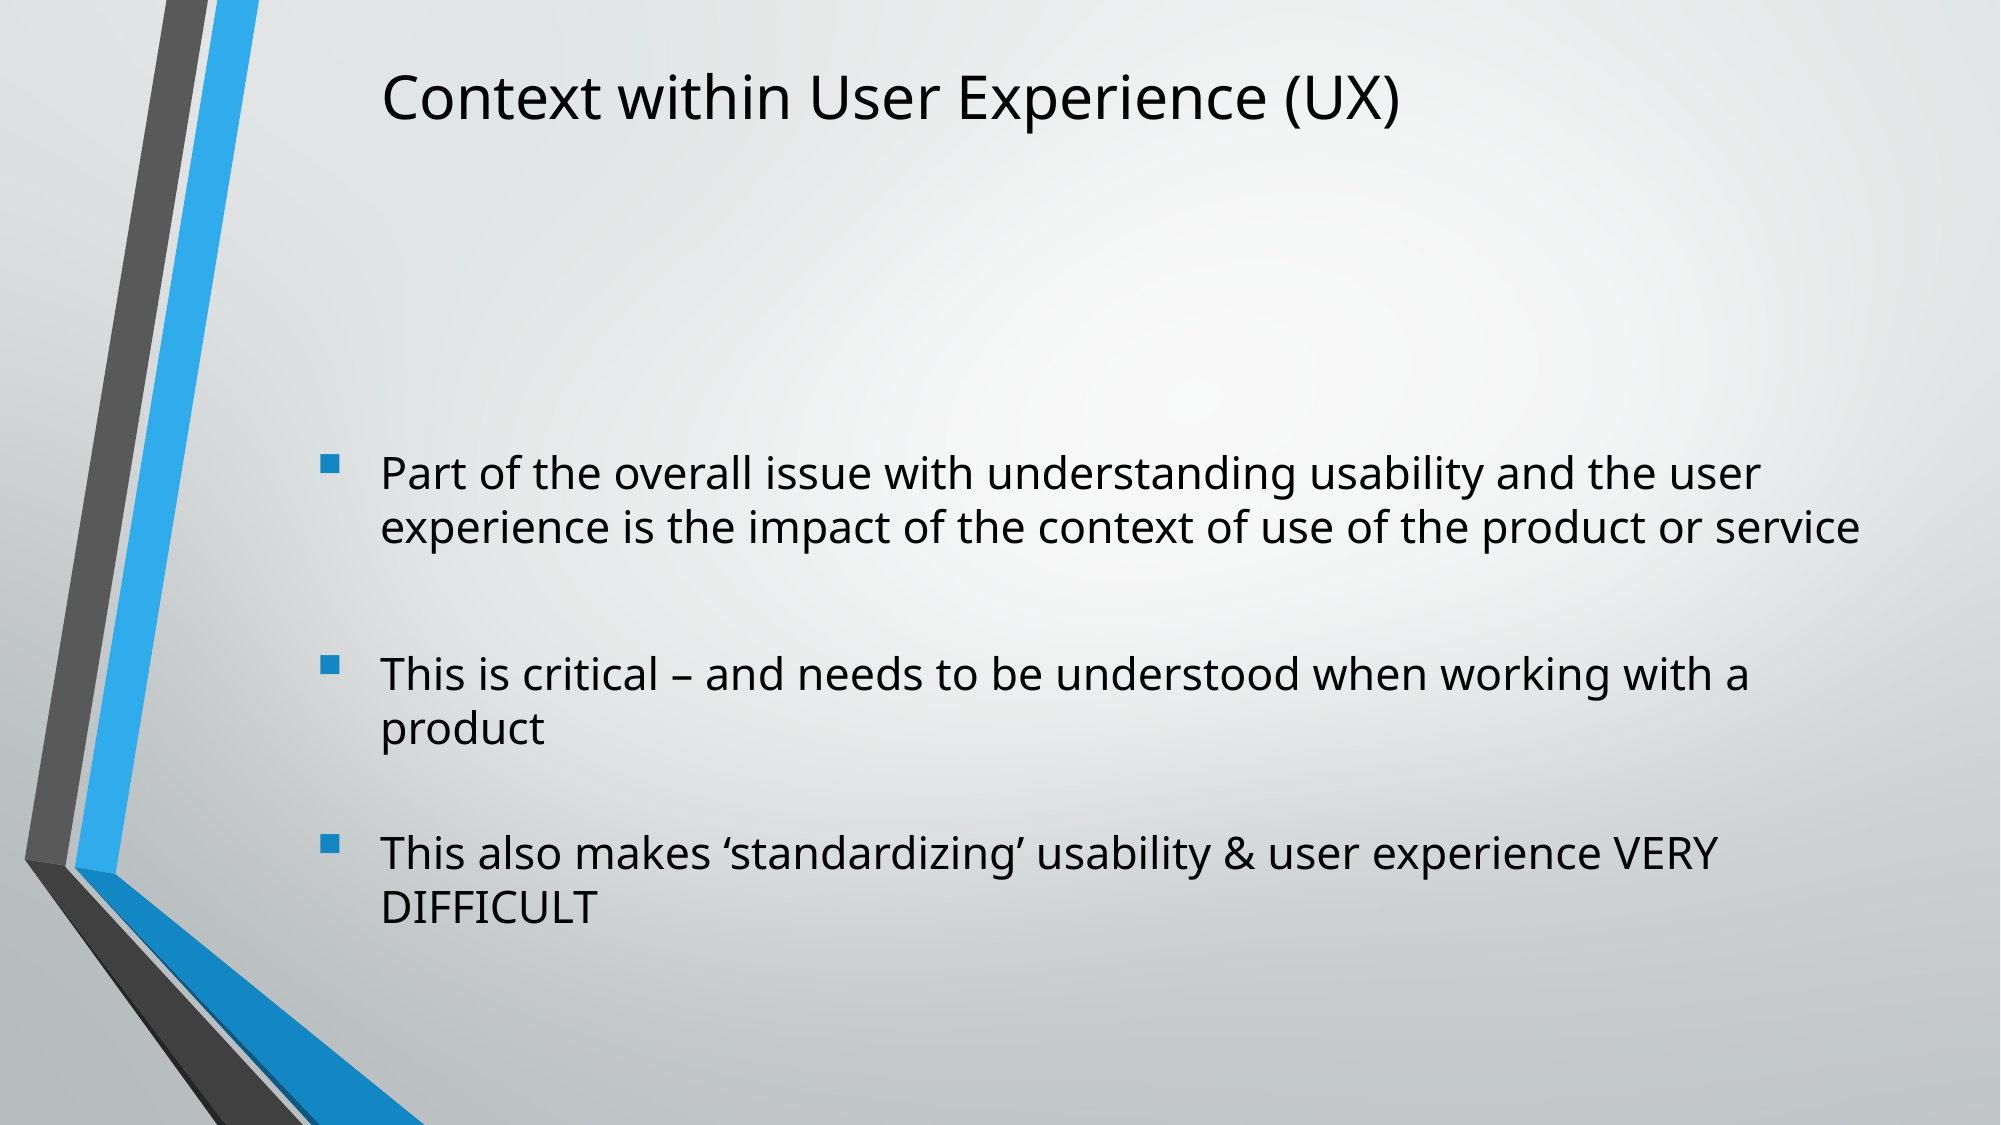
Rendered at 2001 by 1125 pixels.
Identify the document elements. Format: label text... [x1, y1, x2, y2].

list Part of the overall issue with understanding usability and the user experience is the impact of the context of use of the product or service This is critical – and needs to be understood when working with a product This also makes ‘standardizing’ usability & user experience VERY DIFFICULT [243, 437, 1887, 950]
text_box Context within User Experience (UX) [367, 58, 1589, 145]
